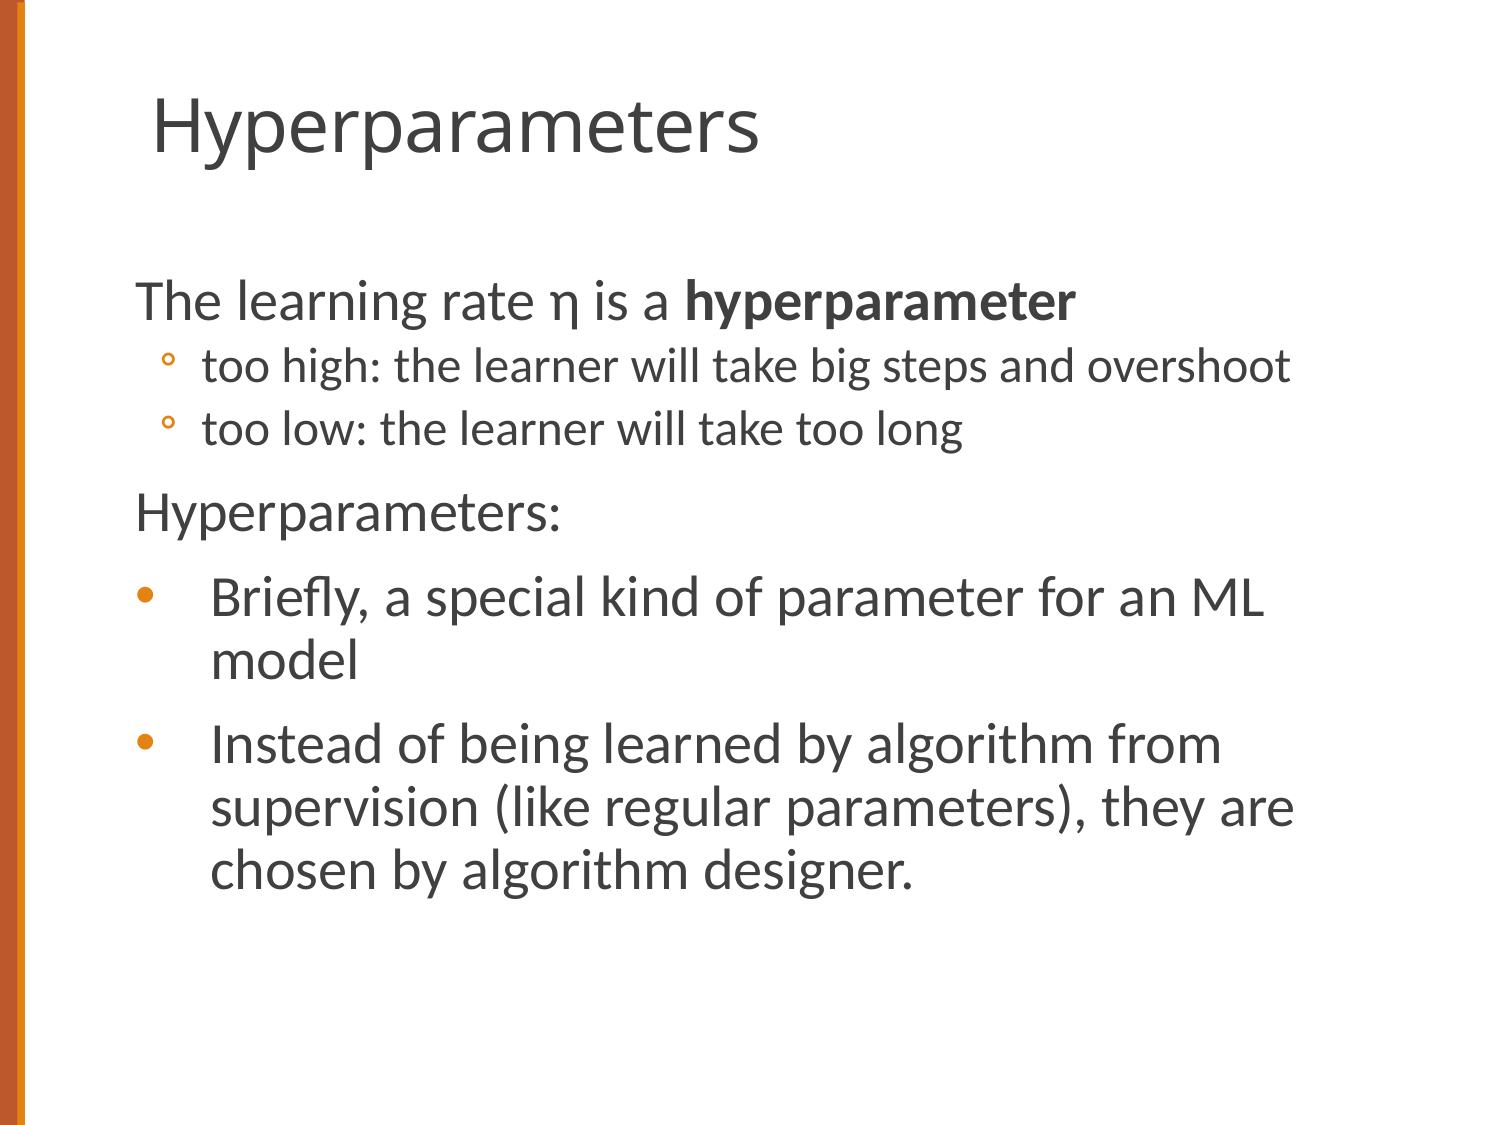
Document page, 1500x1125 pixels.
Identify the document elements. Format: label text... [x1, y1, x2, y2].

title Hyperparameters [135, 26, 1373, 175]
list The learning rate η is a hyperparameter too high: the learner will take big steps and overshoot too low: the learner will take too long Hyperparameters: Briefly, a special kind of parameter for an ML model Instead of being learned by algorithm from supervision (like regular parameters), they are chosen by algorithm designer. [135, 262, 1373, 1013]
